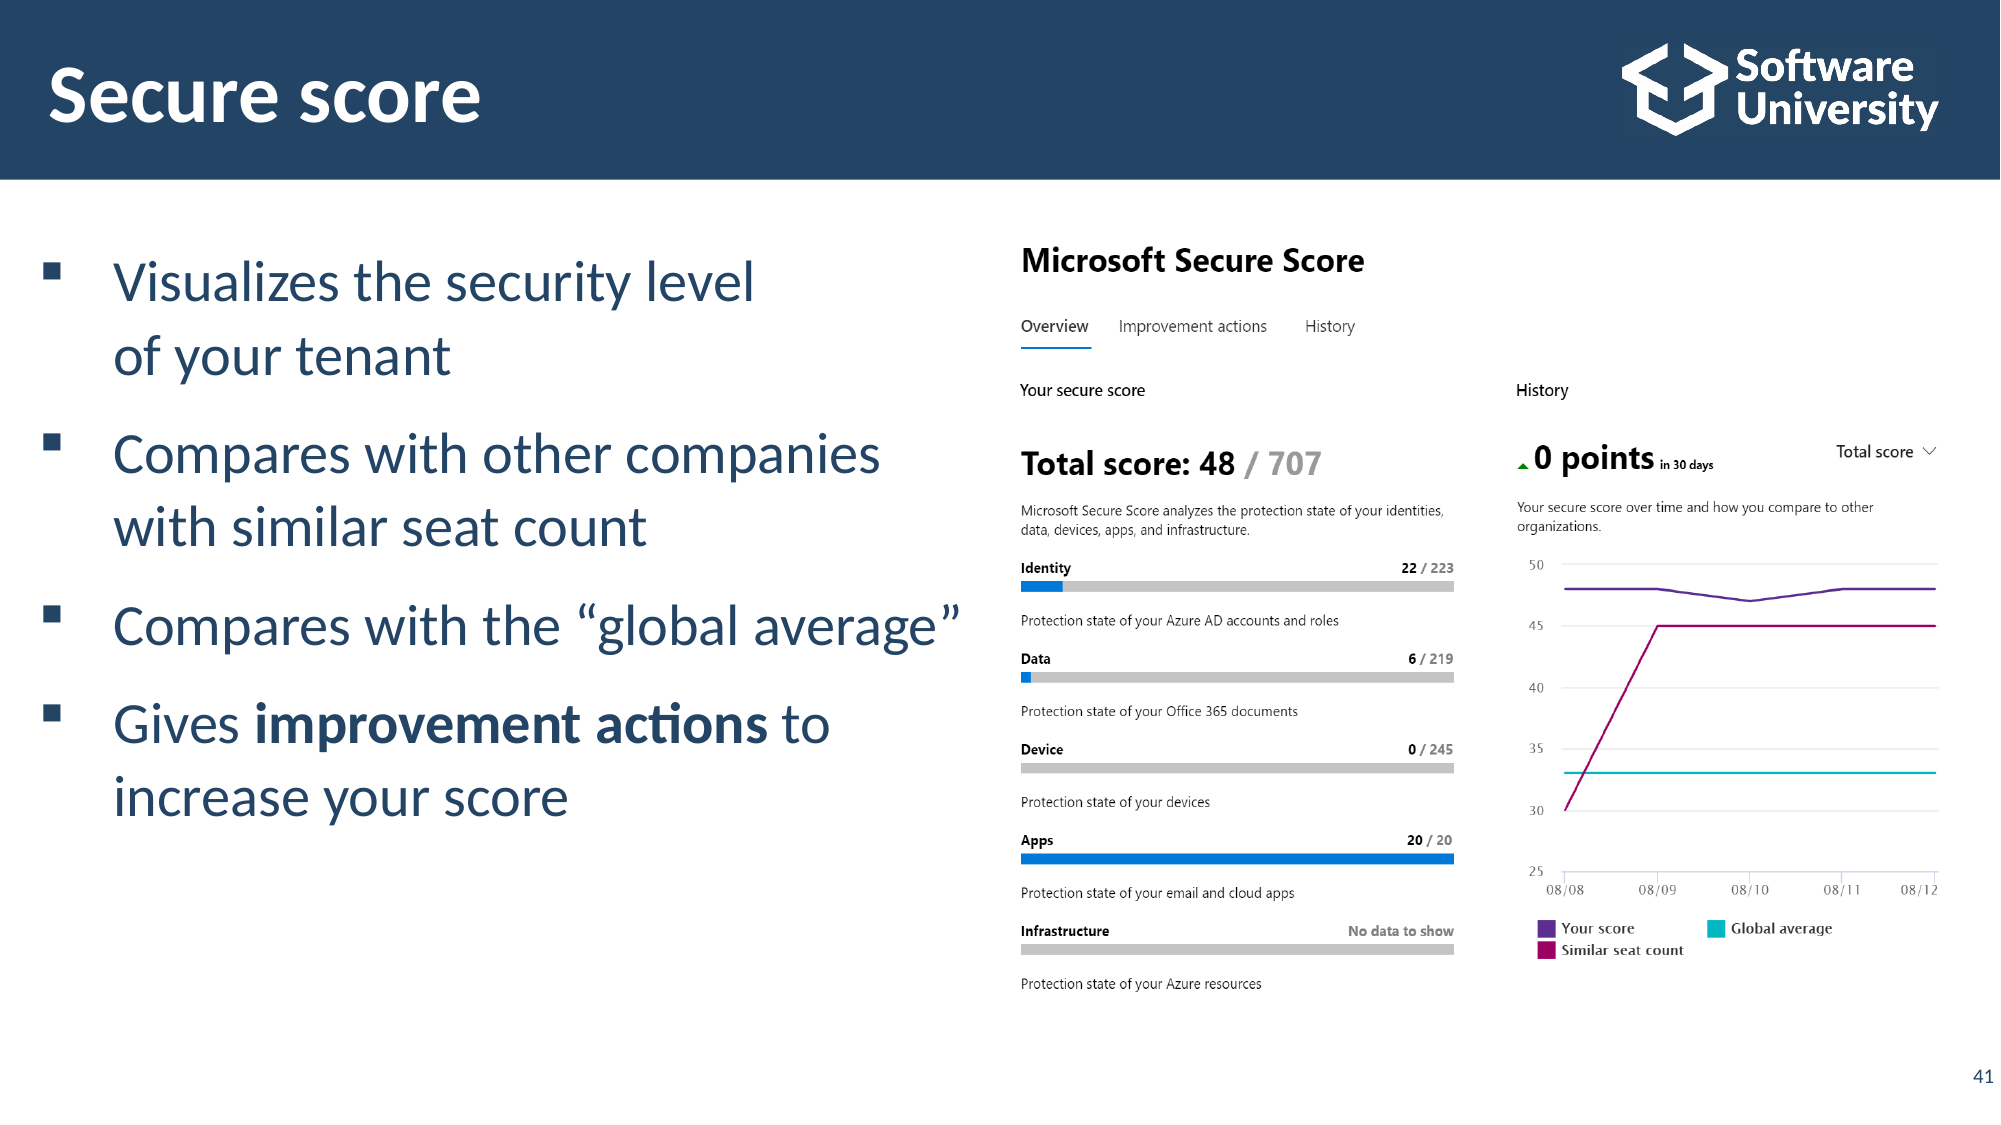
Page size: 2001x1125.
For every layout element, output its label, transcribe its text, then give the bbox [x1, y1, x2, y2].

title Secure score [31, 16, 1591, 162]
list Visualizes the security level of your tenant Compares with other companies with similar seat count Compares with the “global average” Gives improvement actions to increase your score [20, 234, 990, 1028]
slide_number 41 [1929, 1049, 2000, 1100]
picture [1622, 43, 1939, 136]
picture [999, 233, 1960, 1002]
